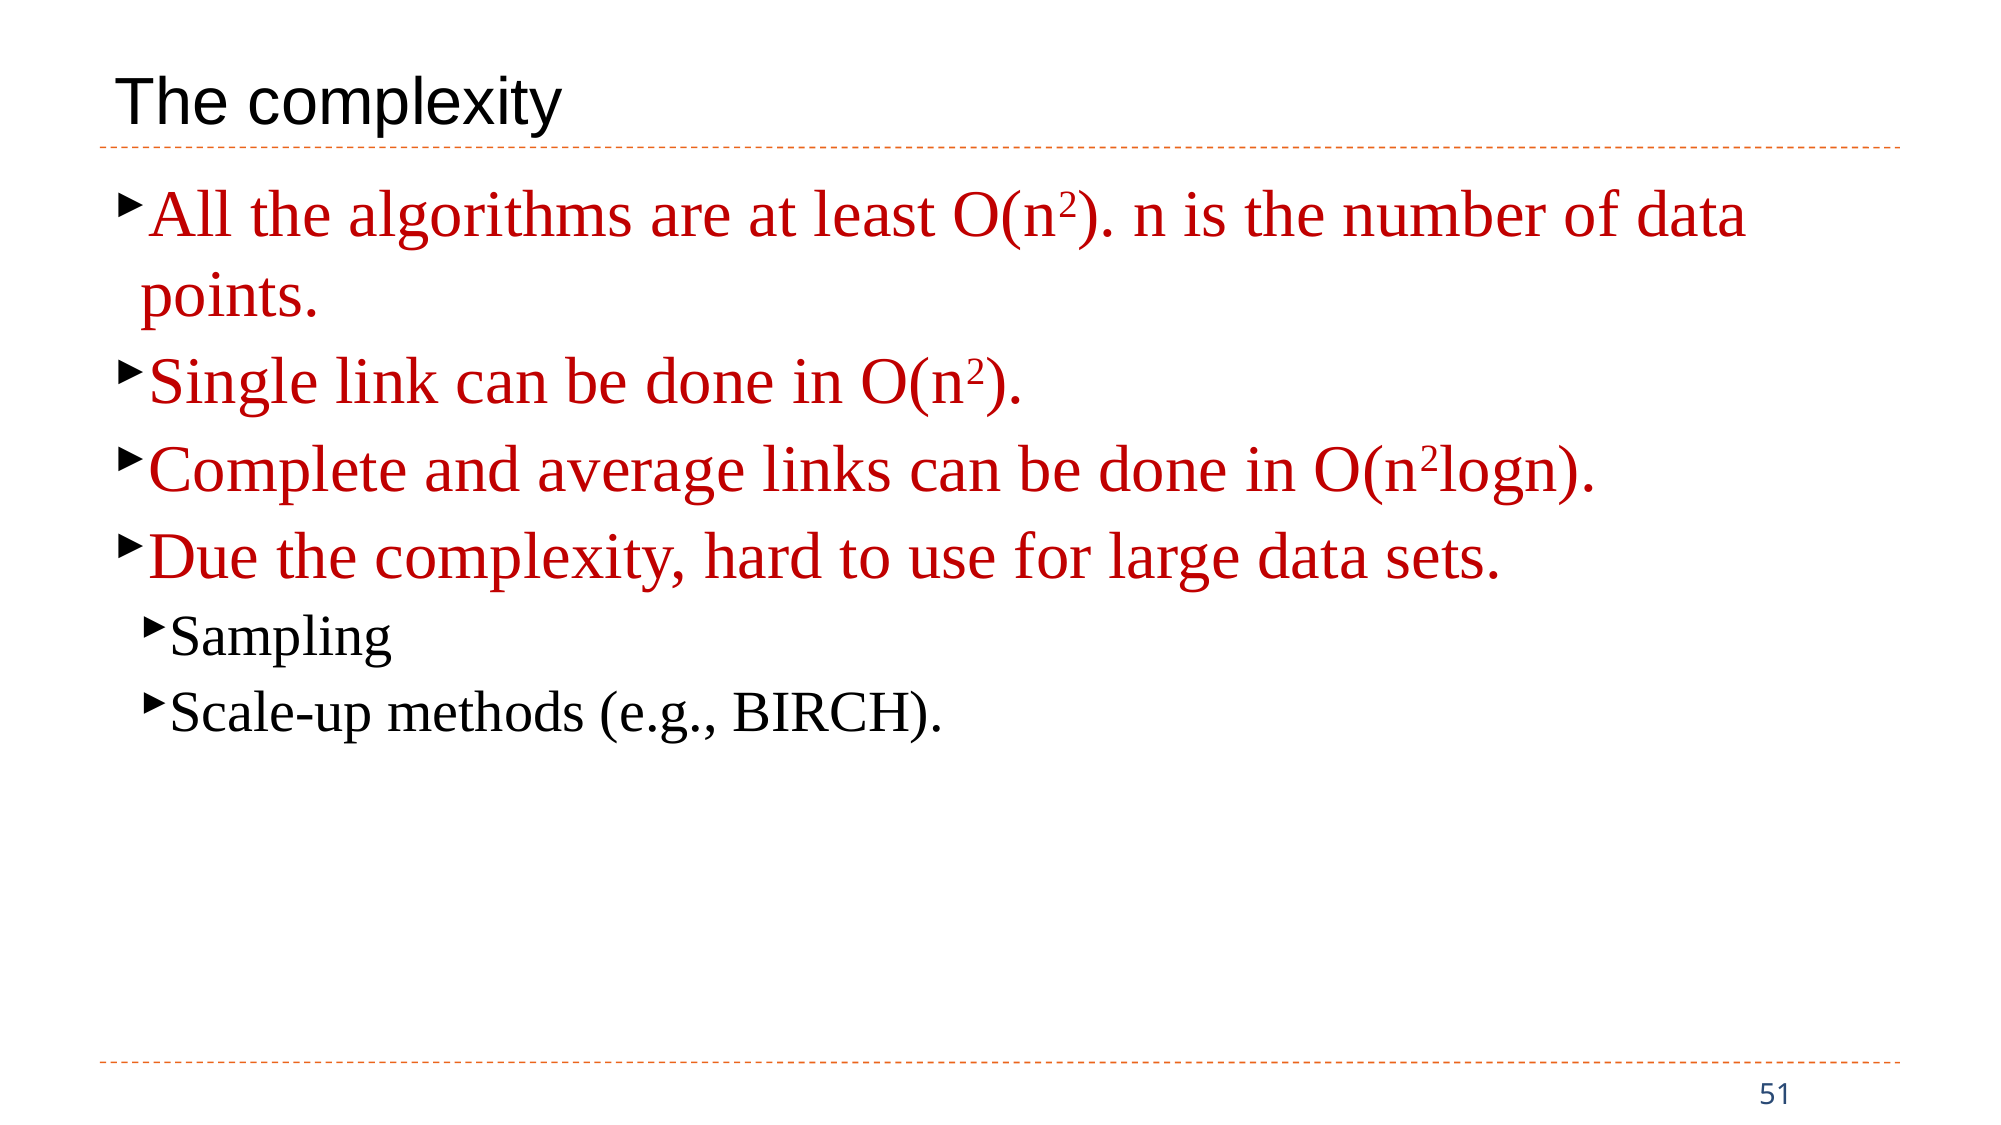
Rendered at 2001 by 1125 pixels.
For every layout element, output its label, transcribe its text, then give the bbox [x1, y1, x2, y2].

title The complexity [99, 24, 1900, 146]
list All the algorithms are at least O(n2). n is the number of data points. Single link can be done in O(n2). Complete and average links can be done in O(n2logn). Due the complexity, hard to use for large data sets. Sampling Scale-up methods (e.g., BIRCH). [99, 162, 1900, 1050]
